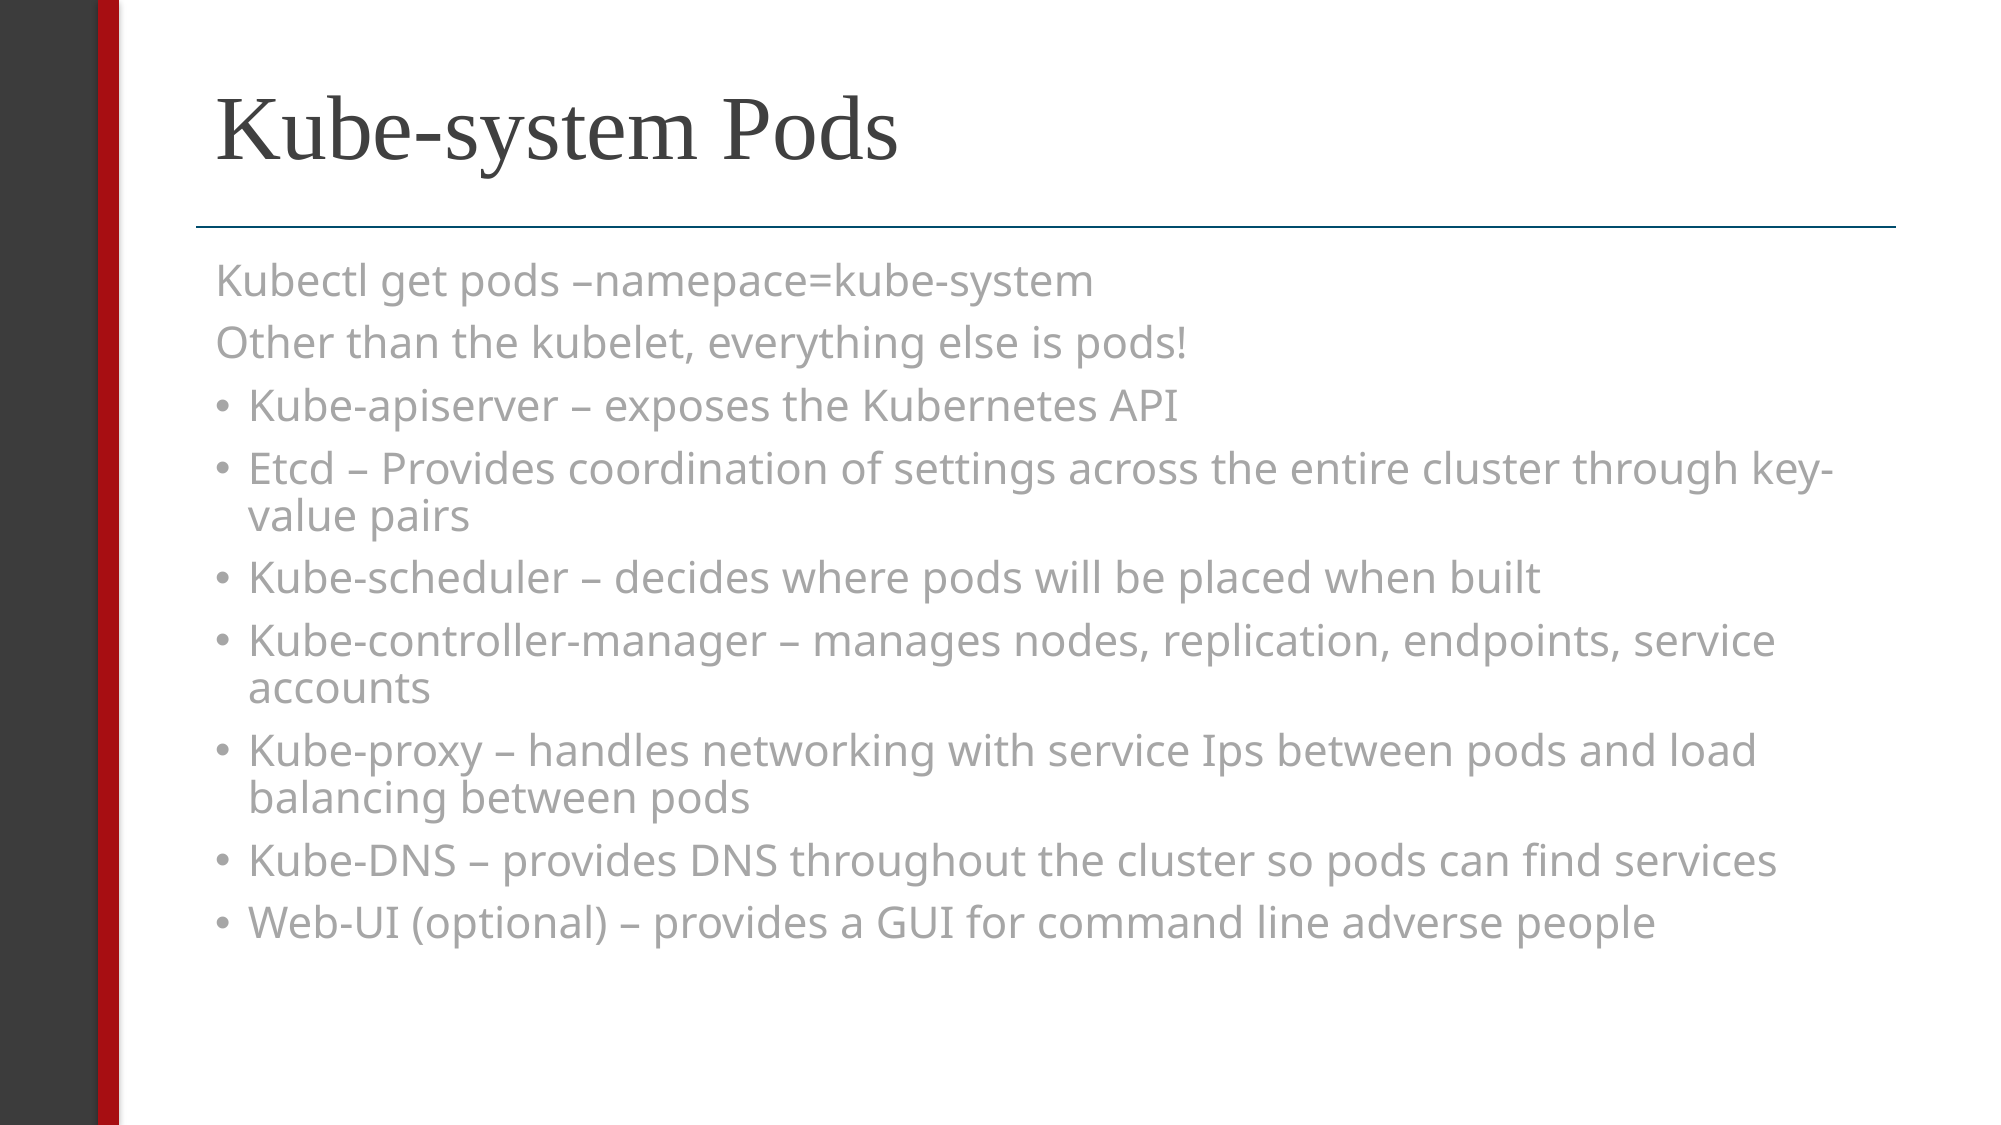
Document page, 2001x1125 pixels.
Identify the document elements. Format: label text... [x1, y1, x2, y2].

list Kubectl get pods –namepace=kube-system Other than the kubelet, everything else is pods! Kube-apiserver – exposes the Kubernetes API Etcd – Provides coordination of settings across the entire cluster through key-value pairs Kube-scheduler – decides where pods will be placed when built Kube-controller-manager – manages nodes, replication, endpoints, service accounts Kube-proxy – handles networking with service Ips between pods and load balancing between pods Kube-DNS – provides DNS throughout the cluster so pods can find services Web-UI (optional) – provides a GUI for command line adverse people [199, 251, 1900, 965]
title Kube-system Pods [199, 60, 1900, 200]
